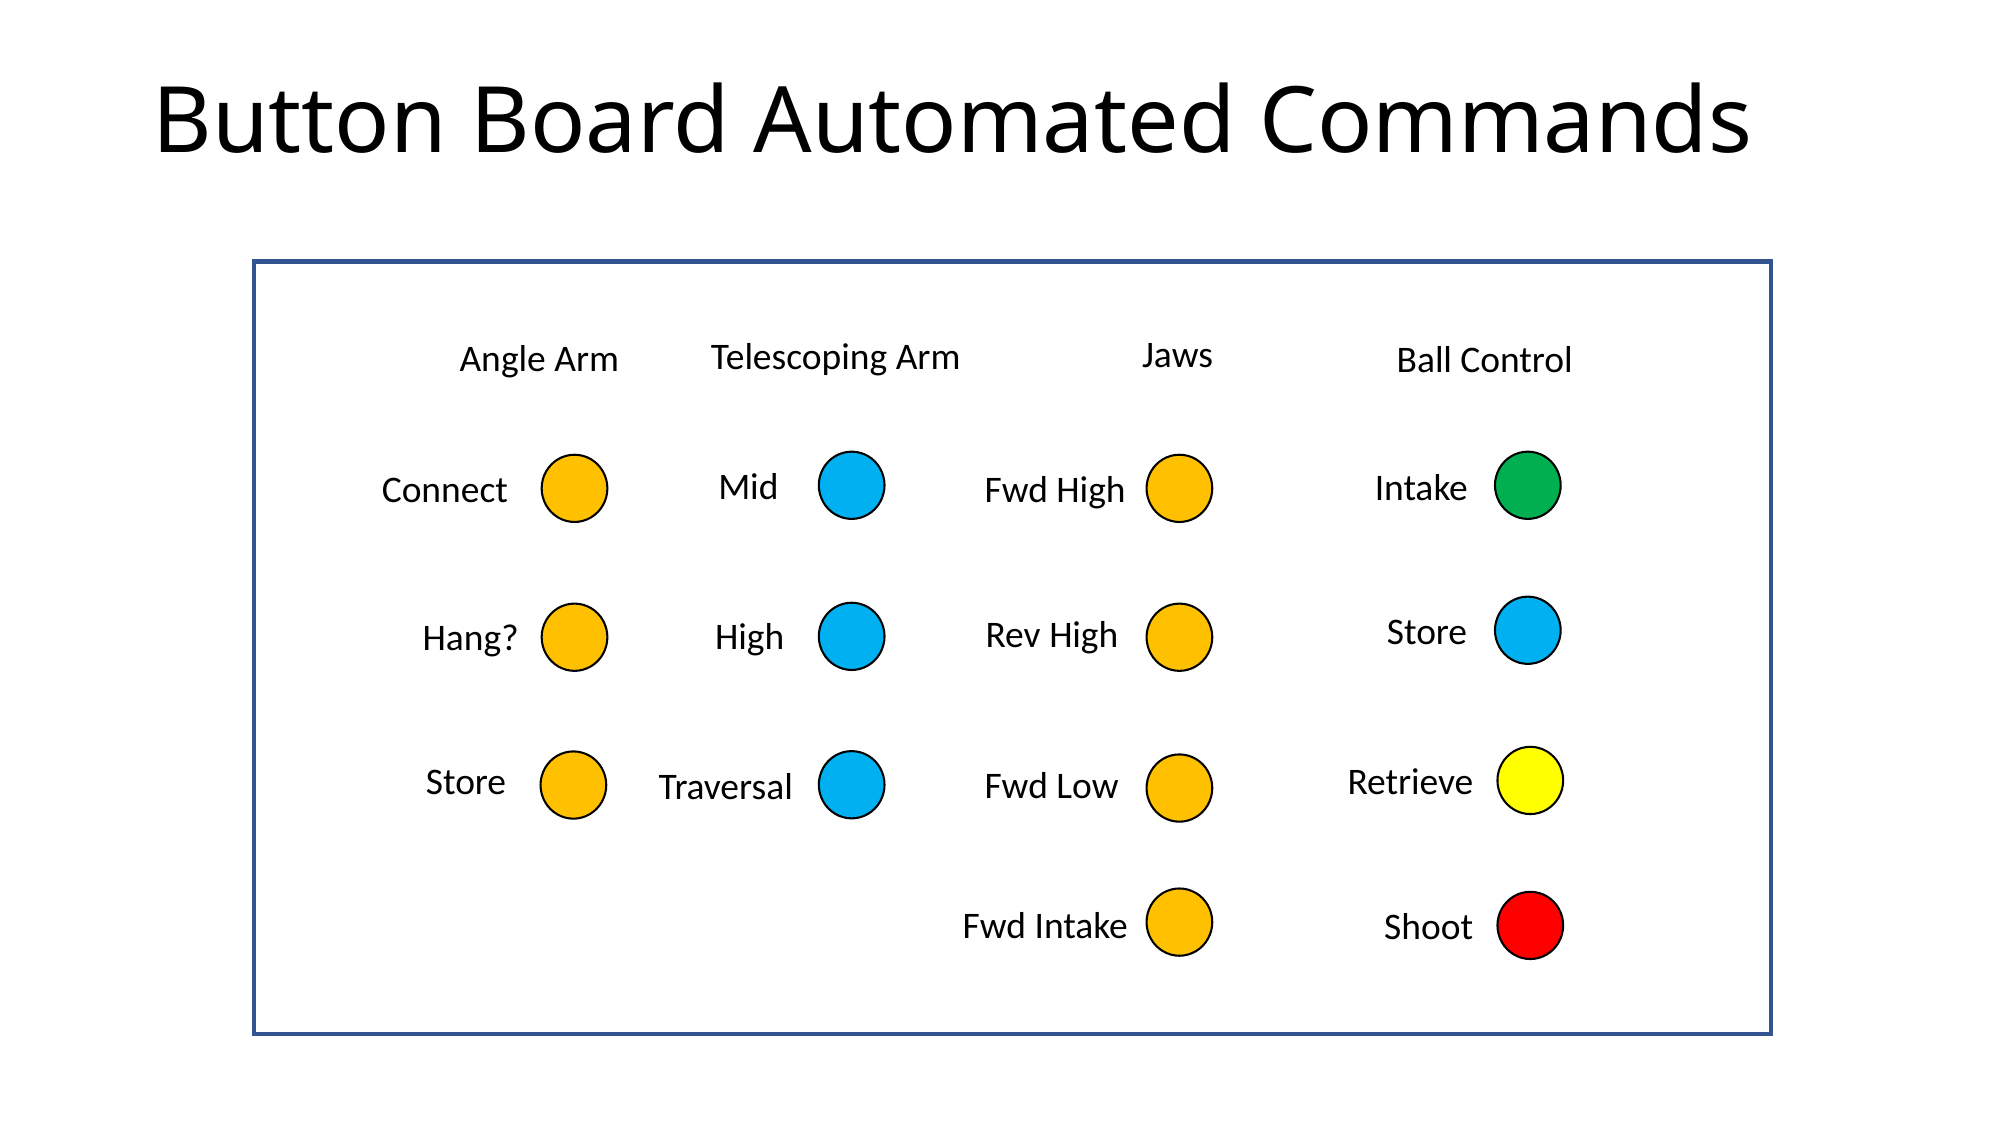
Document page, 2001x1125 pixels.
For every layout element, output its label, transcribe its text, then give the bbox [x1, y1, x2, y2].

text_box [1499, 450, 1562, 520]
title Button Board Automated Commands [137, 59, 1863, 187]
text_box Rev High [970, 602, 1148, 663]
text_box [832, 601, 886, 672]
text_box Store [1372, 599, 1511, 660]
text_box [1148, 602, 1214, 672]
text_box [1147, 753, 1214, 823]
text_box Fwd Low [969, 753, 1147, 814]
text_box [540, 453, 609, 524]
text_box Intake [1359, 455, 1499, 516]
text_box [1510, 595, 1562, 665]
text_box Shoot [1369, 895, 1528, 955]
text_box Angle Arm [444, 326, 639, 386]
text_box Traversal [643, 754, 814, 815]
text_box [553, 602, 609, 672]
text_box Telescoping Arm [696, 324, 994, 385]
text_box [1147, 453, 1214, 524]
text_box Retrieve [1332, 749, 1492, 810]
text_box High [700, 604, 845, 665]
text_box Mid [703, 454, 849, 515]
text_box Fwd High [969, 457, 1147, 518]
text_box [1160, 887, 1214, 957]
text_box [253, 261, 1772, 1035]
text_box [817, 750, 886, 820]
text_box Connect [367, 458, 536, 518]
text_box [1496, 745, 1565, 816]
text_box Store [411, 749, 556, 810]
text_box Fwd Intake [948, 893, 1160, 954]
text_box [834, 450, 886, 520]
text_box [549, 750, 608, 820]
text_box [1512, 890, 1565, 961]
text_box Ball Control [1381, 327, 1613, 388]
text_box Hang? [408, 605, 553, 665]
